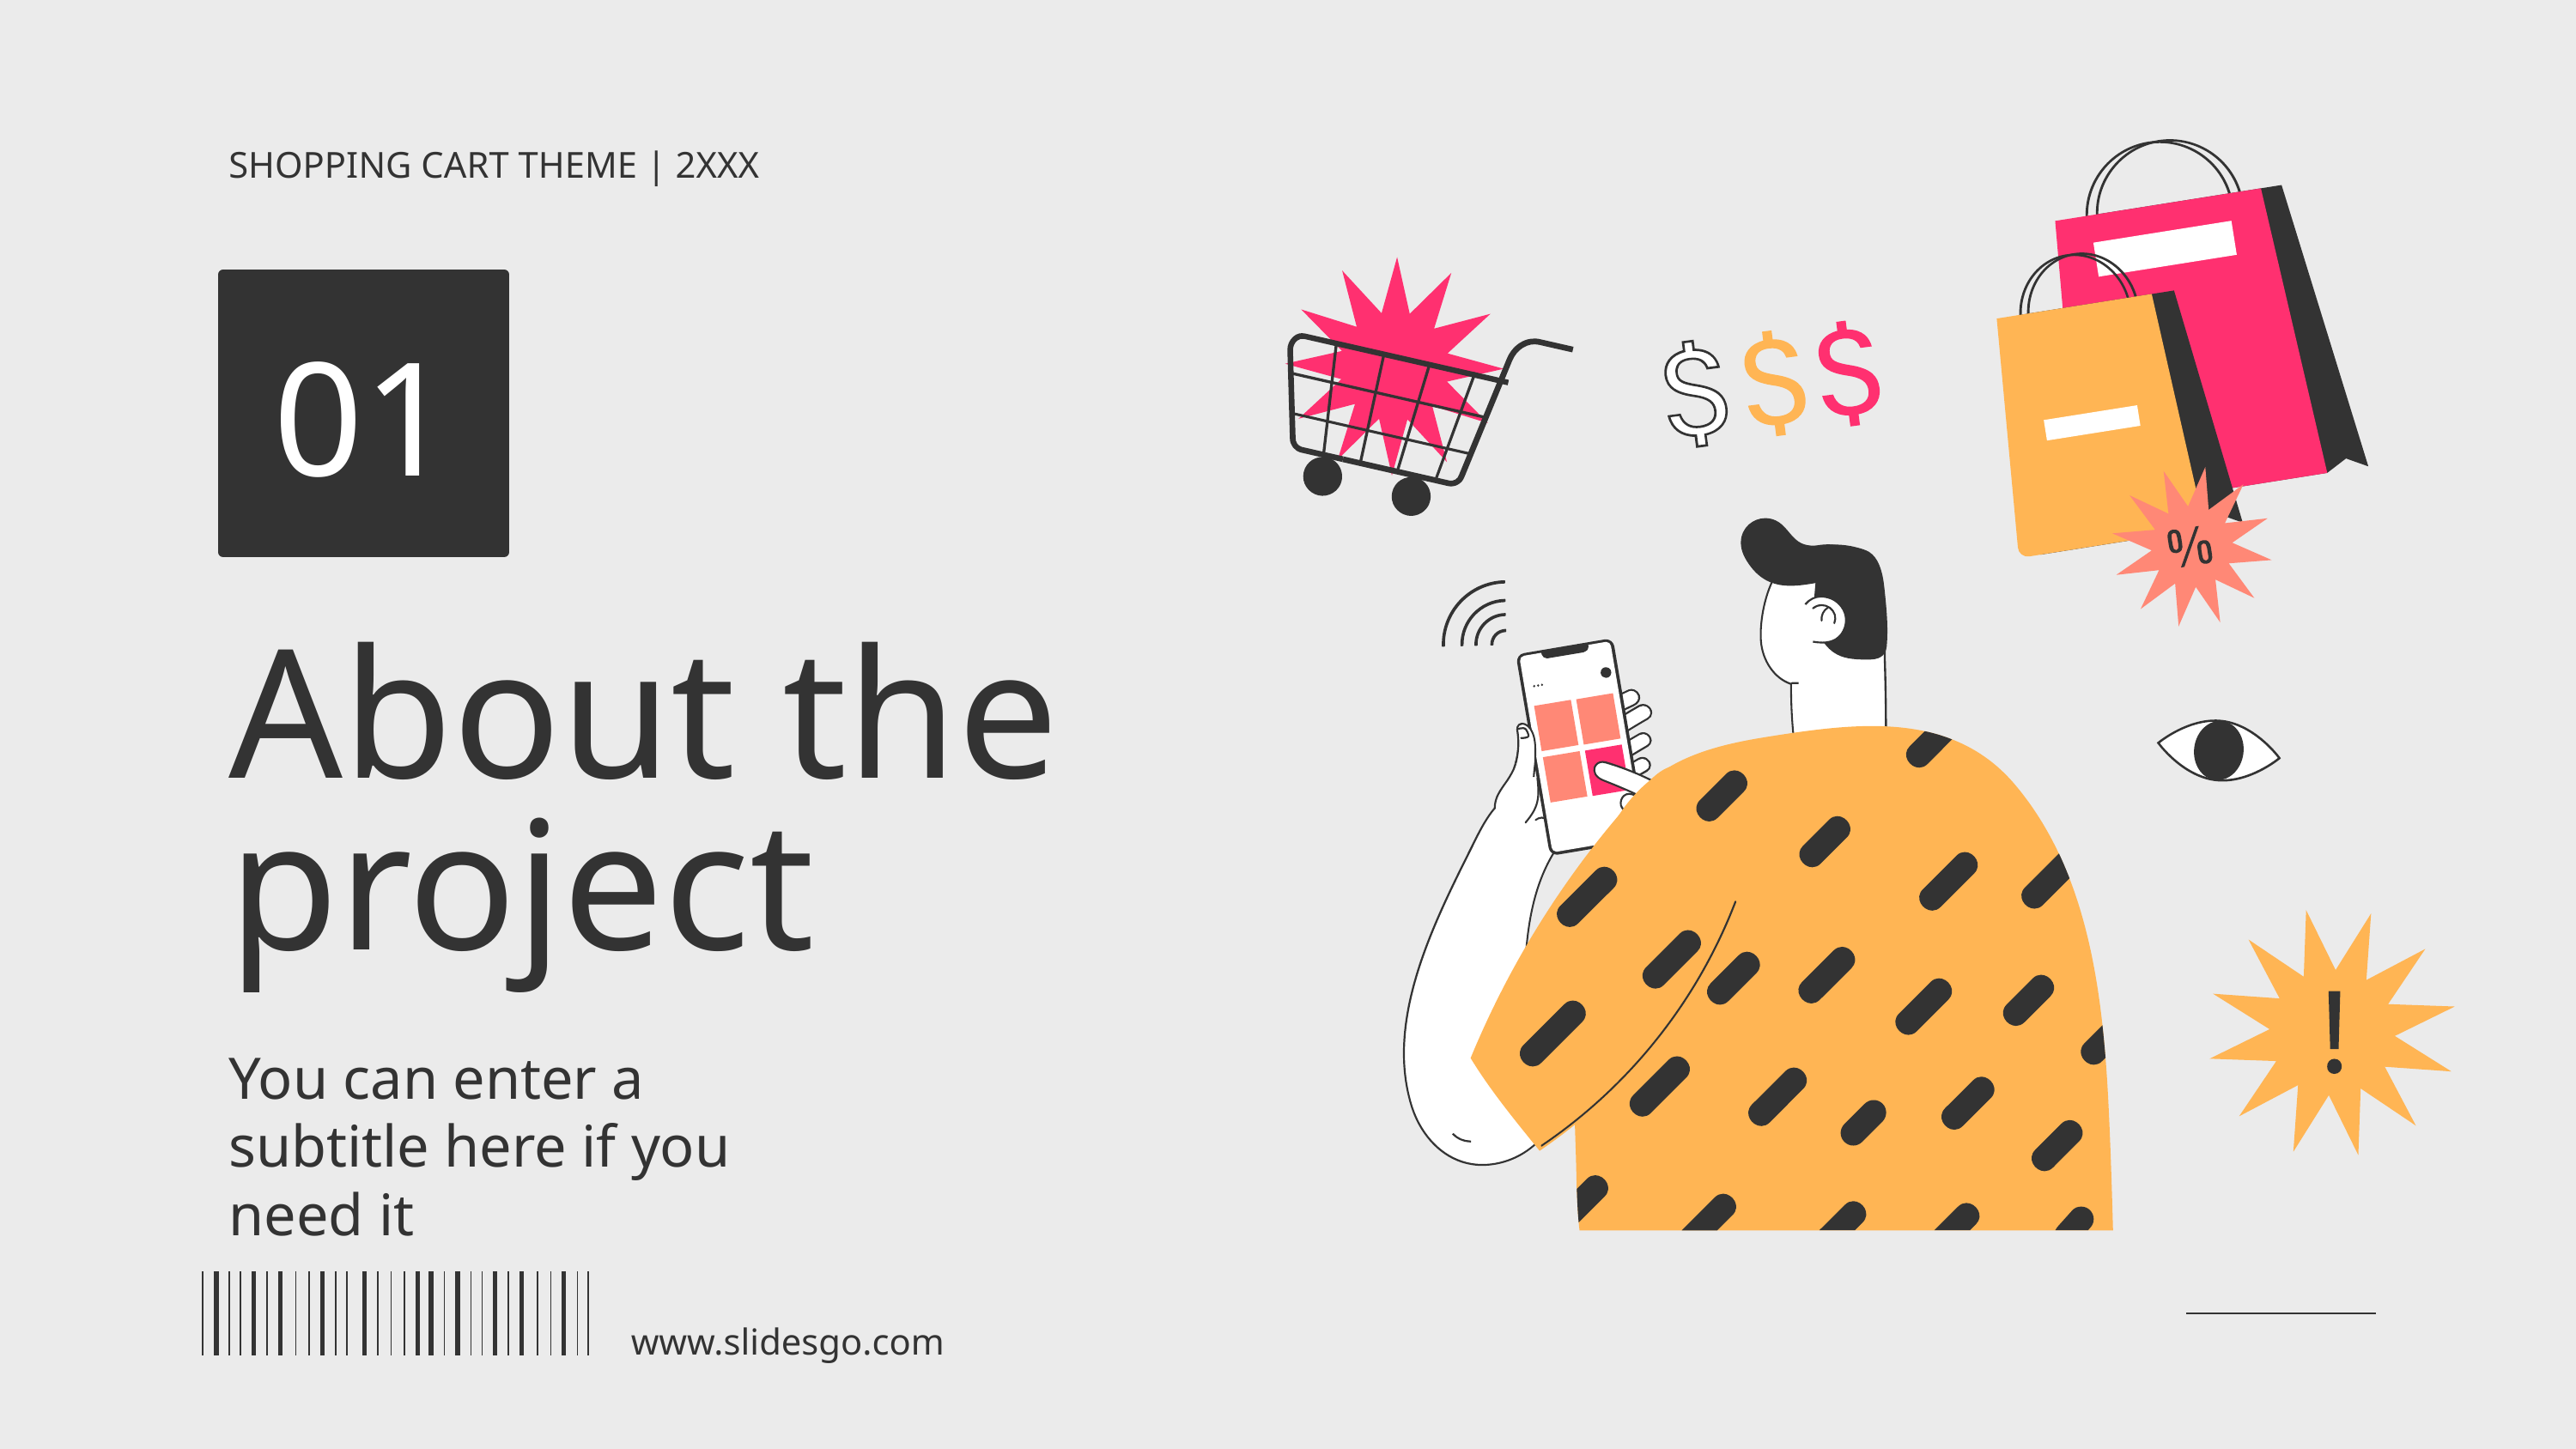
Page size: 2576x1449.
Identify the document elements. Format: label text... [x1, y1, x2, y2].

title 01 [218, 270, 509, 557]
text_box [1663, 330, 1879, 438]
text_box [2209, 909, 2456, 1155]
subtitle www.slidesgo.com [605, 1323, 991, 1358]
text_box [2155, 719, 2282, 782]
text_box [1383, 518, 2114, 1231]
subtitle SHOPPING CART THEME | 2XXX [203, 132, 861, 195]
title About the project [203, 615, 1256, 1030]
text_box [1993, 140, 2354, 627]
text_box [1279, 265, 1561, 516]
subtitle You can enter a subtitle here if you need it [203, 1016, 886, 1217]
